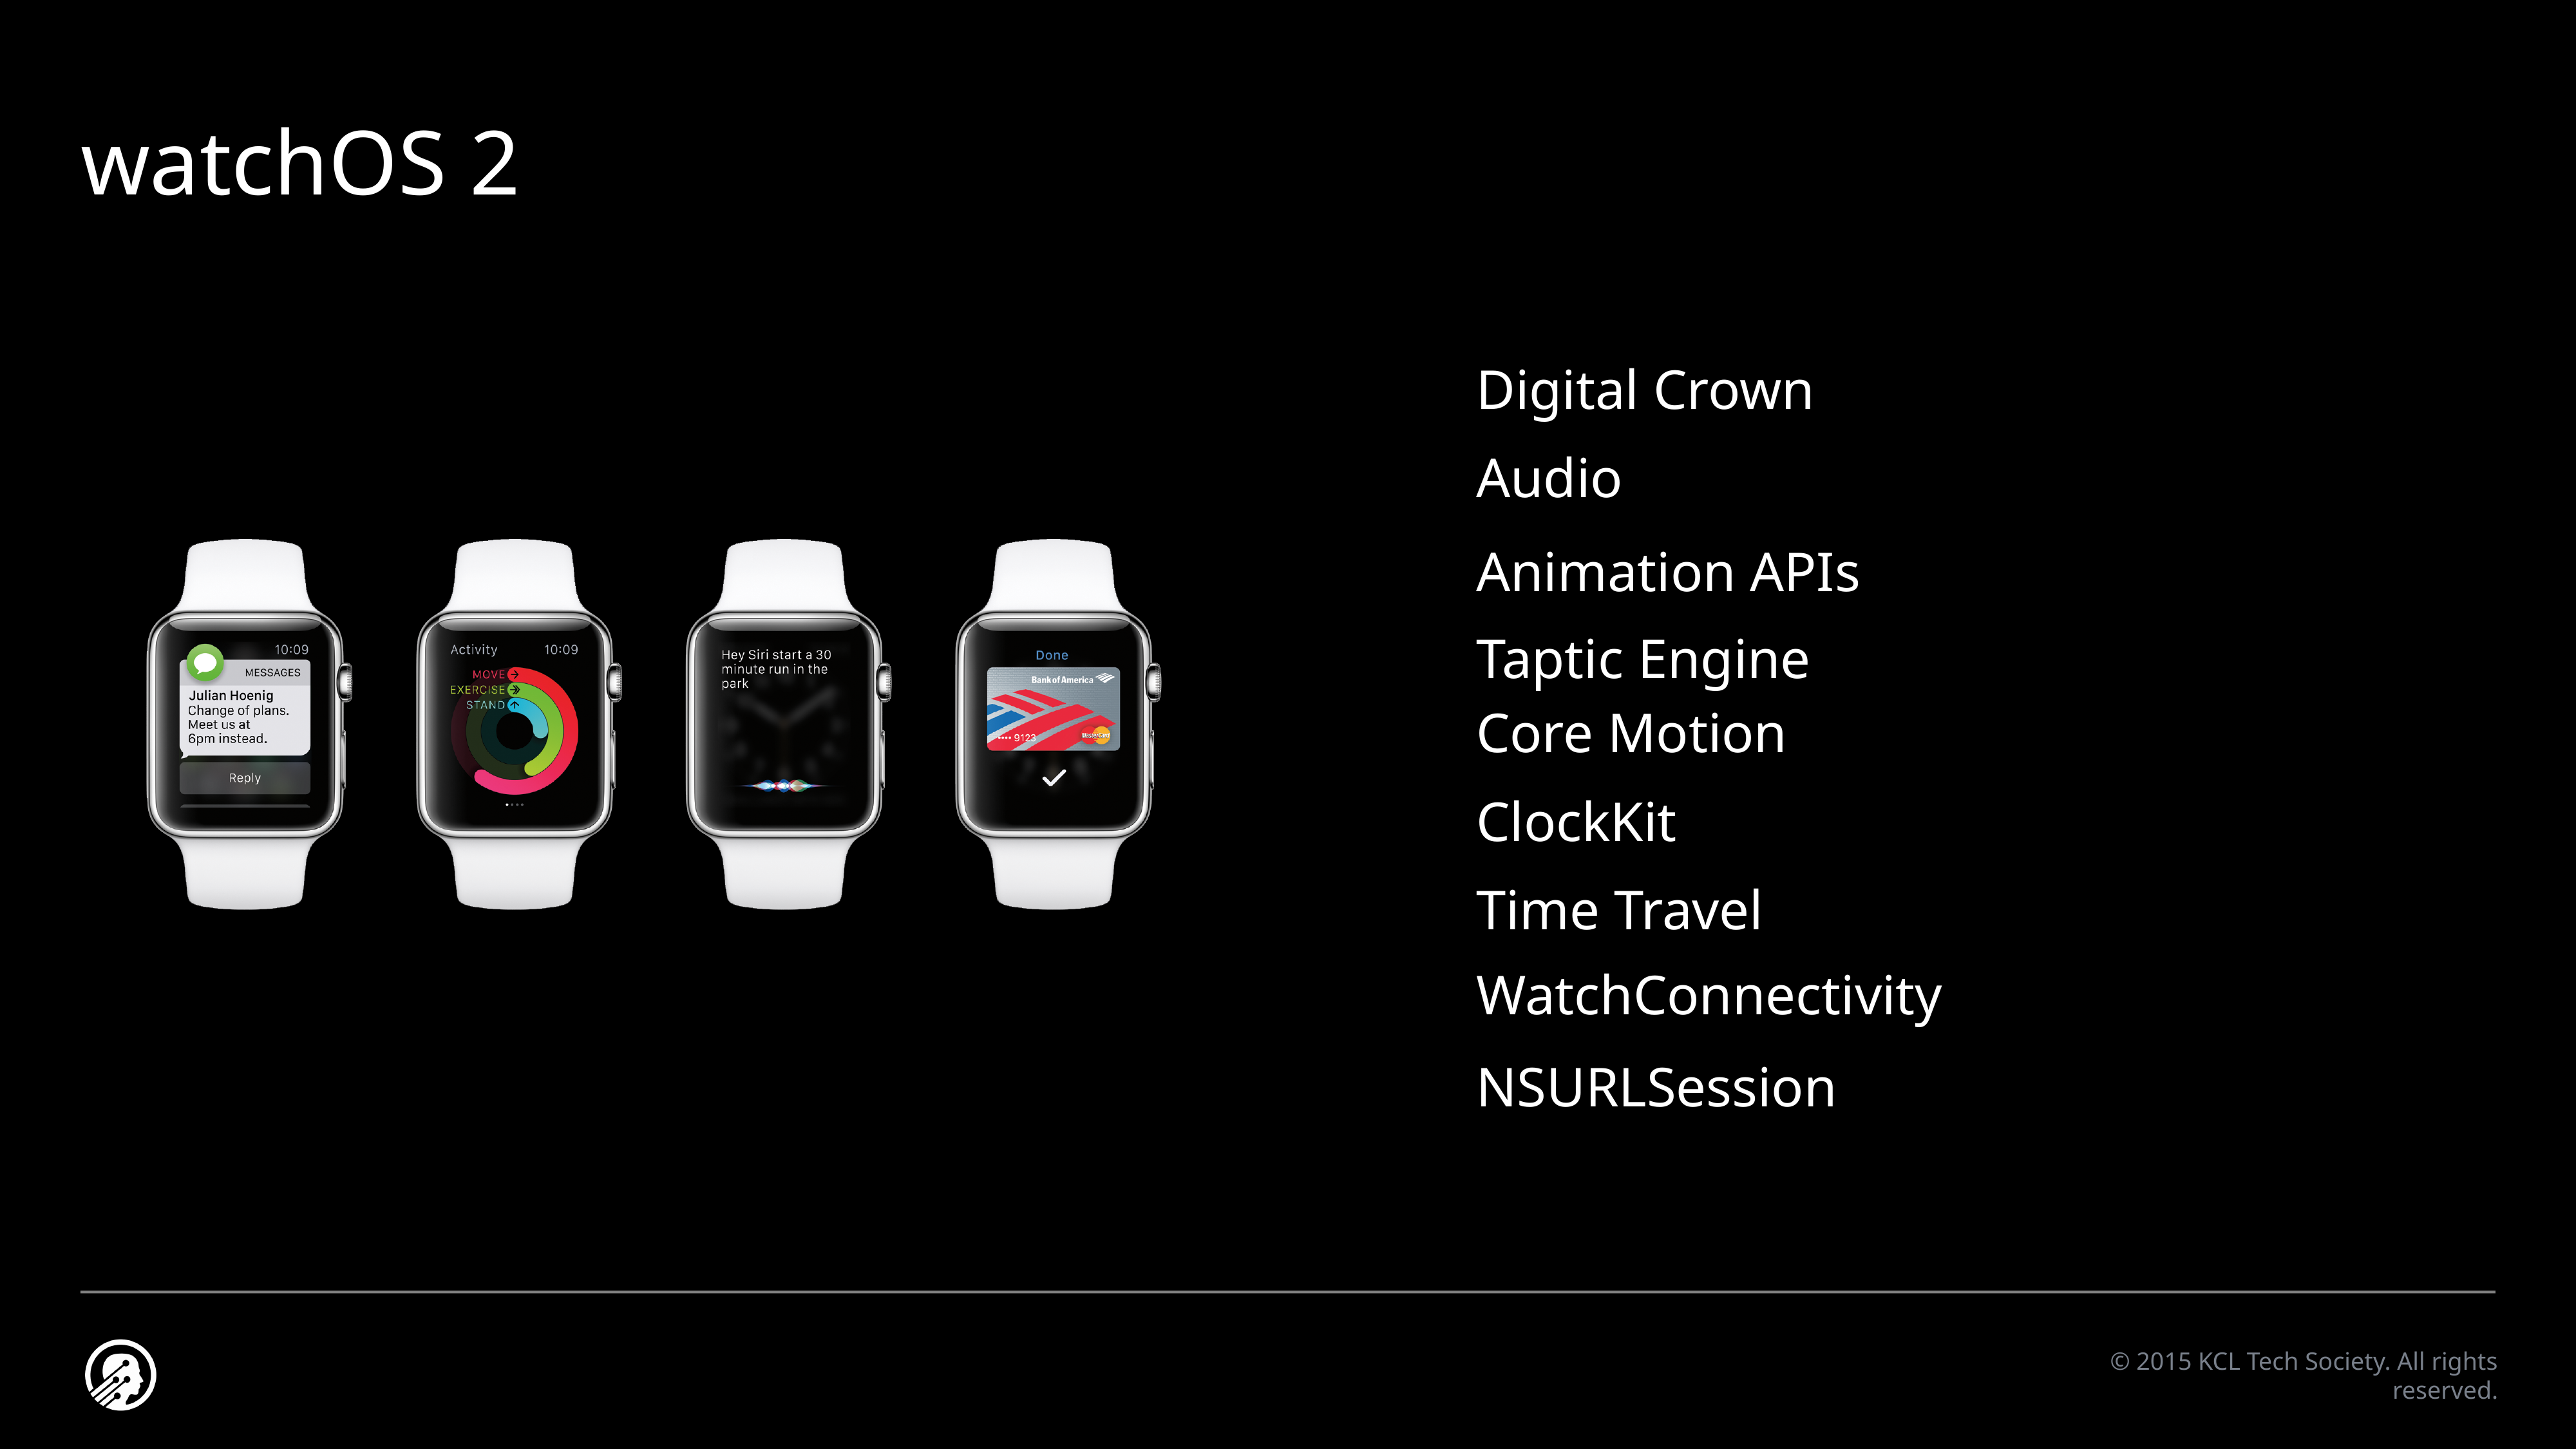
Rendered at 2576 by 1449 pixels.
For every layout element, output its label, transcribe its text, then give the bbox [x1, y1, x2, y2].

picture [80, 1334, 160, 1416]
picture [70, 488, 1237, 961]
text_box Digital Crown [1476, 331, 1826, 420]
title watchOS 2 [80, 80, 1636, 213]
text_box Audio [1476, 420, 2055, 509]
text_box Animation APIs [1476, 516, 2055, 602]
text_box © 2015 KCL Tech Society. All rights reserved. [2035, 1338, 2506, 1412]
text_box Taptic Engine [1476, 603, 2055, 690]
text_box NSURLSession [1476, 1032, 1918, 1118]
text_box Time Travel [1476, 855, 2262, 941]
text_box WatchConnectivity [1476, 937, 2144, 1026]
text_box ClockKit [1476, 766, 2055, 853]
text_box Core Motion [1476, 690, 1918, 764]
